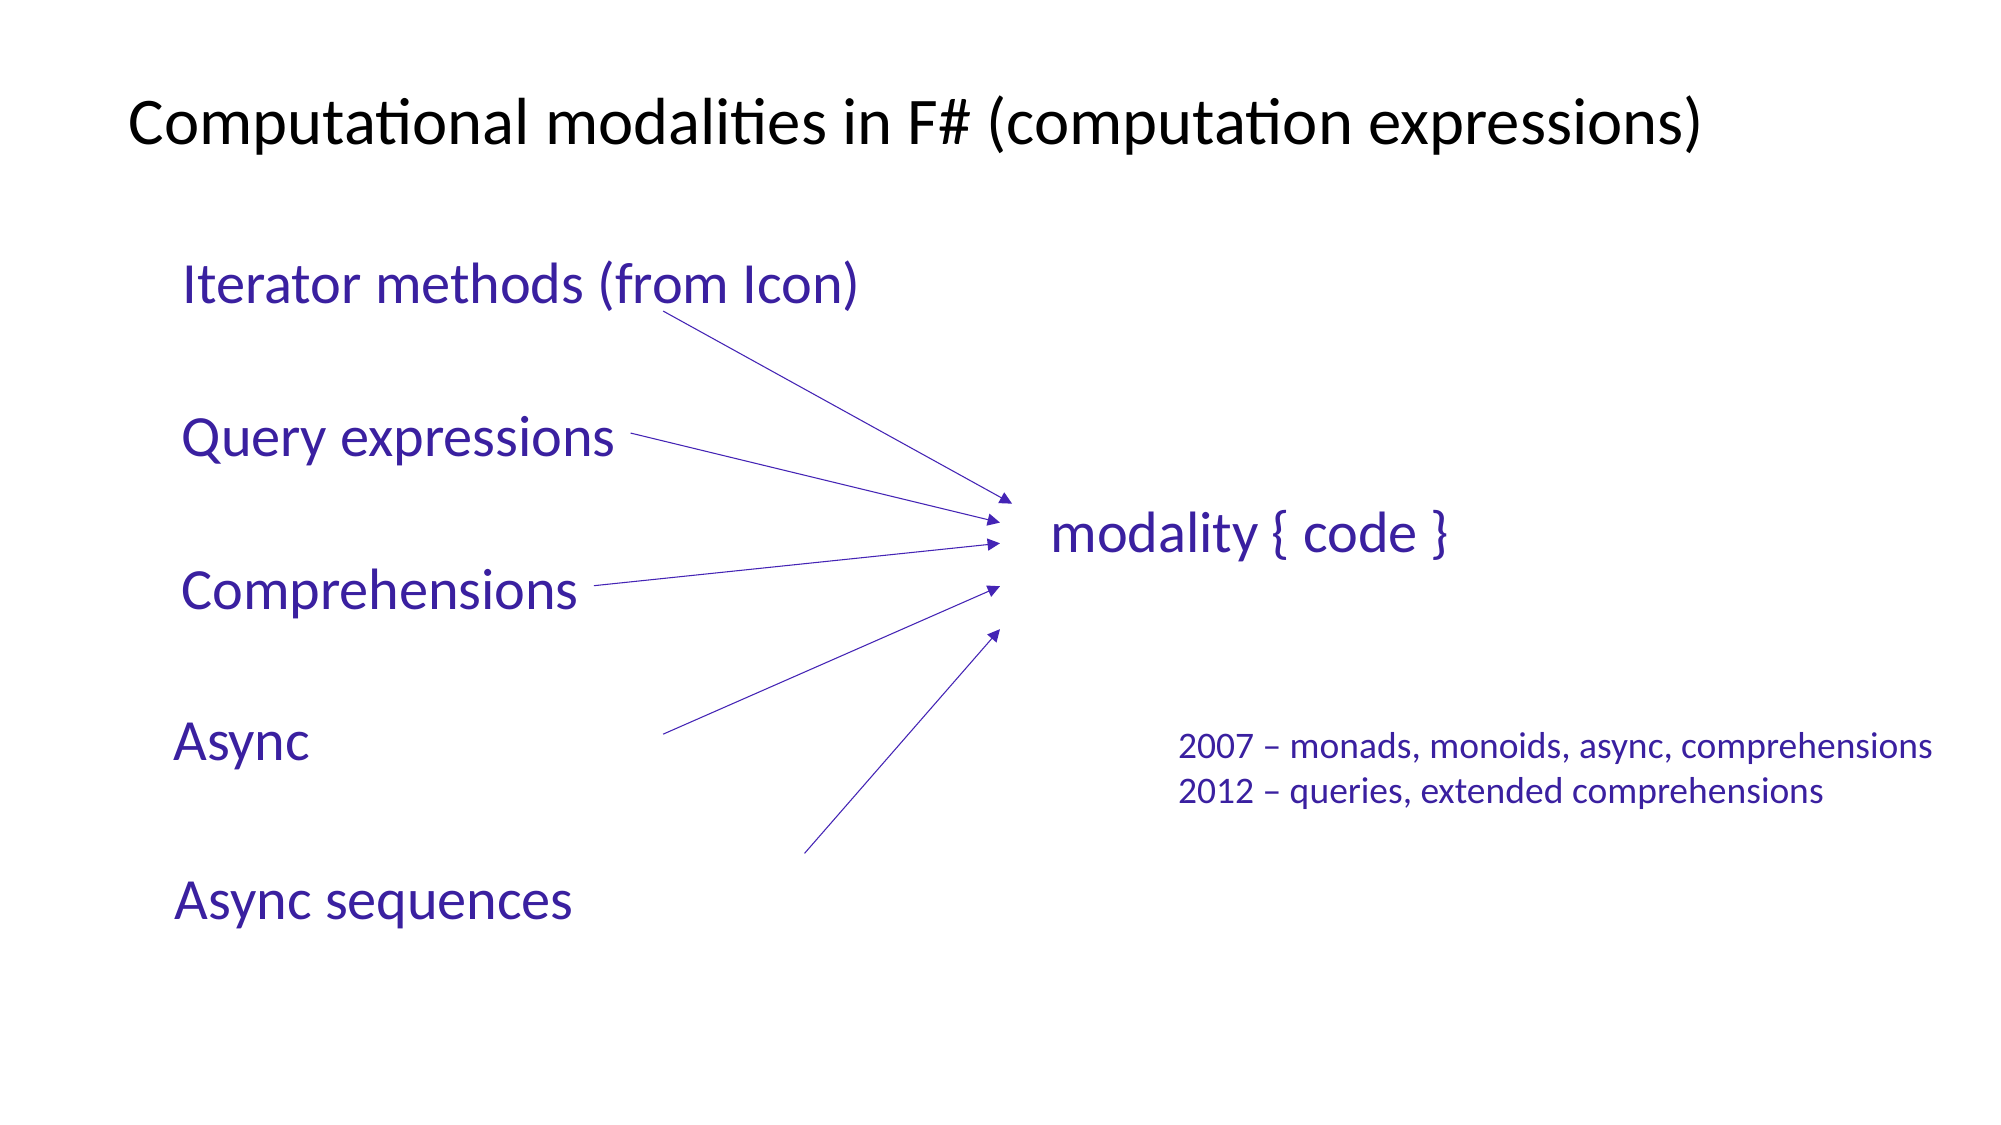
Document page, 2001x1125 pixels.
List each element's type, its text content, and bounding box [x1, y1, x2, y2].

text_box 2007 – monads, monoids, async, comprehensions 2012 – queries, extended comprehensions [1163, 713, 1949, 819]
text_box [663, 310, 1013, 504]
text_box Computational modalities in F# (computation expressions) [0, 70, 1909, 166]
text_box Comprehensions [166, 543, 594, 629]
text_box Query expressions [167, 390, 631, 476]
text_box modality { code } [1035, 486, 1930, 712]
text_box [663, 586, 1000, 735]
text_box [804, 629, 1000, 854]
text_box Async [158, 694, 326, 780]
text_box Iterator methods (from Icon) [168, 238, 890, 323]
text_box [603, 543, 1000, 587]
text_box Async sequences [160, 853, 589, 939]
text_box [640, 433, 1000, 523]
